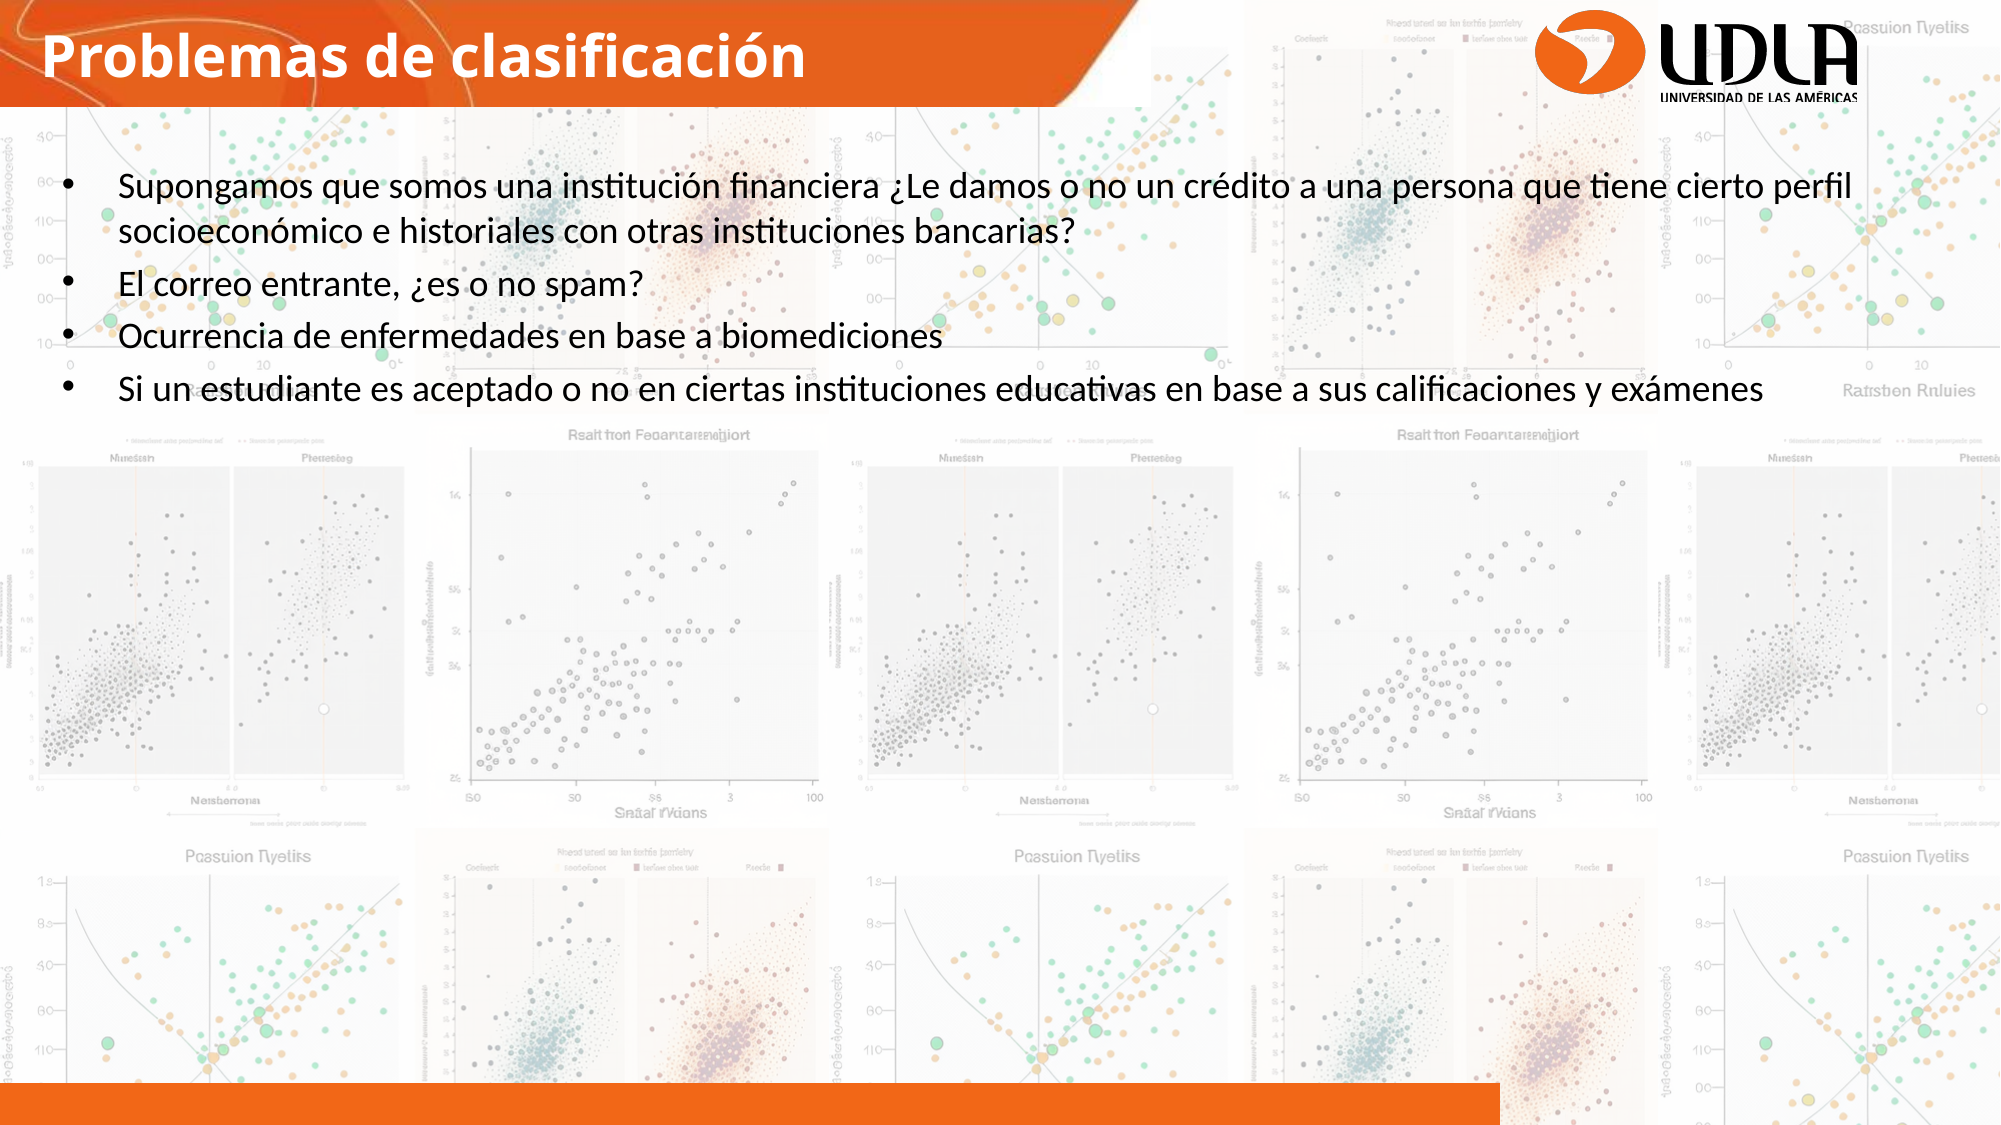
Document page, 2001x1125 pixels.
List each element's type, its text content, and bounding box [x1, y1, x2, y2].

list Supongamos que somos una institución financiera ¿Le damos o no un crédito a una persona que tiene cierto perfil socioeconómico e historiales con otras instituciones bancarias? El correo entrante, ¿es o no spam? Ocurrencia de enfermedades en base a biomediciones Si un estudiante es aceptado o no en ciertas instituciones educativas en base a sus calificaciones y exámenes [28, 153, 1979, 1100]
picture [0, 0, 1151, 107]
picture [0, 1083, 1500, 1125]
text_box Problemas de clasificación [26, 12, 1143, 97]
picture [1535, 10, 1857, 102]
